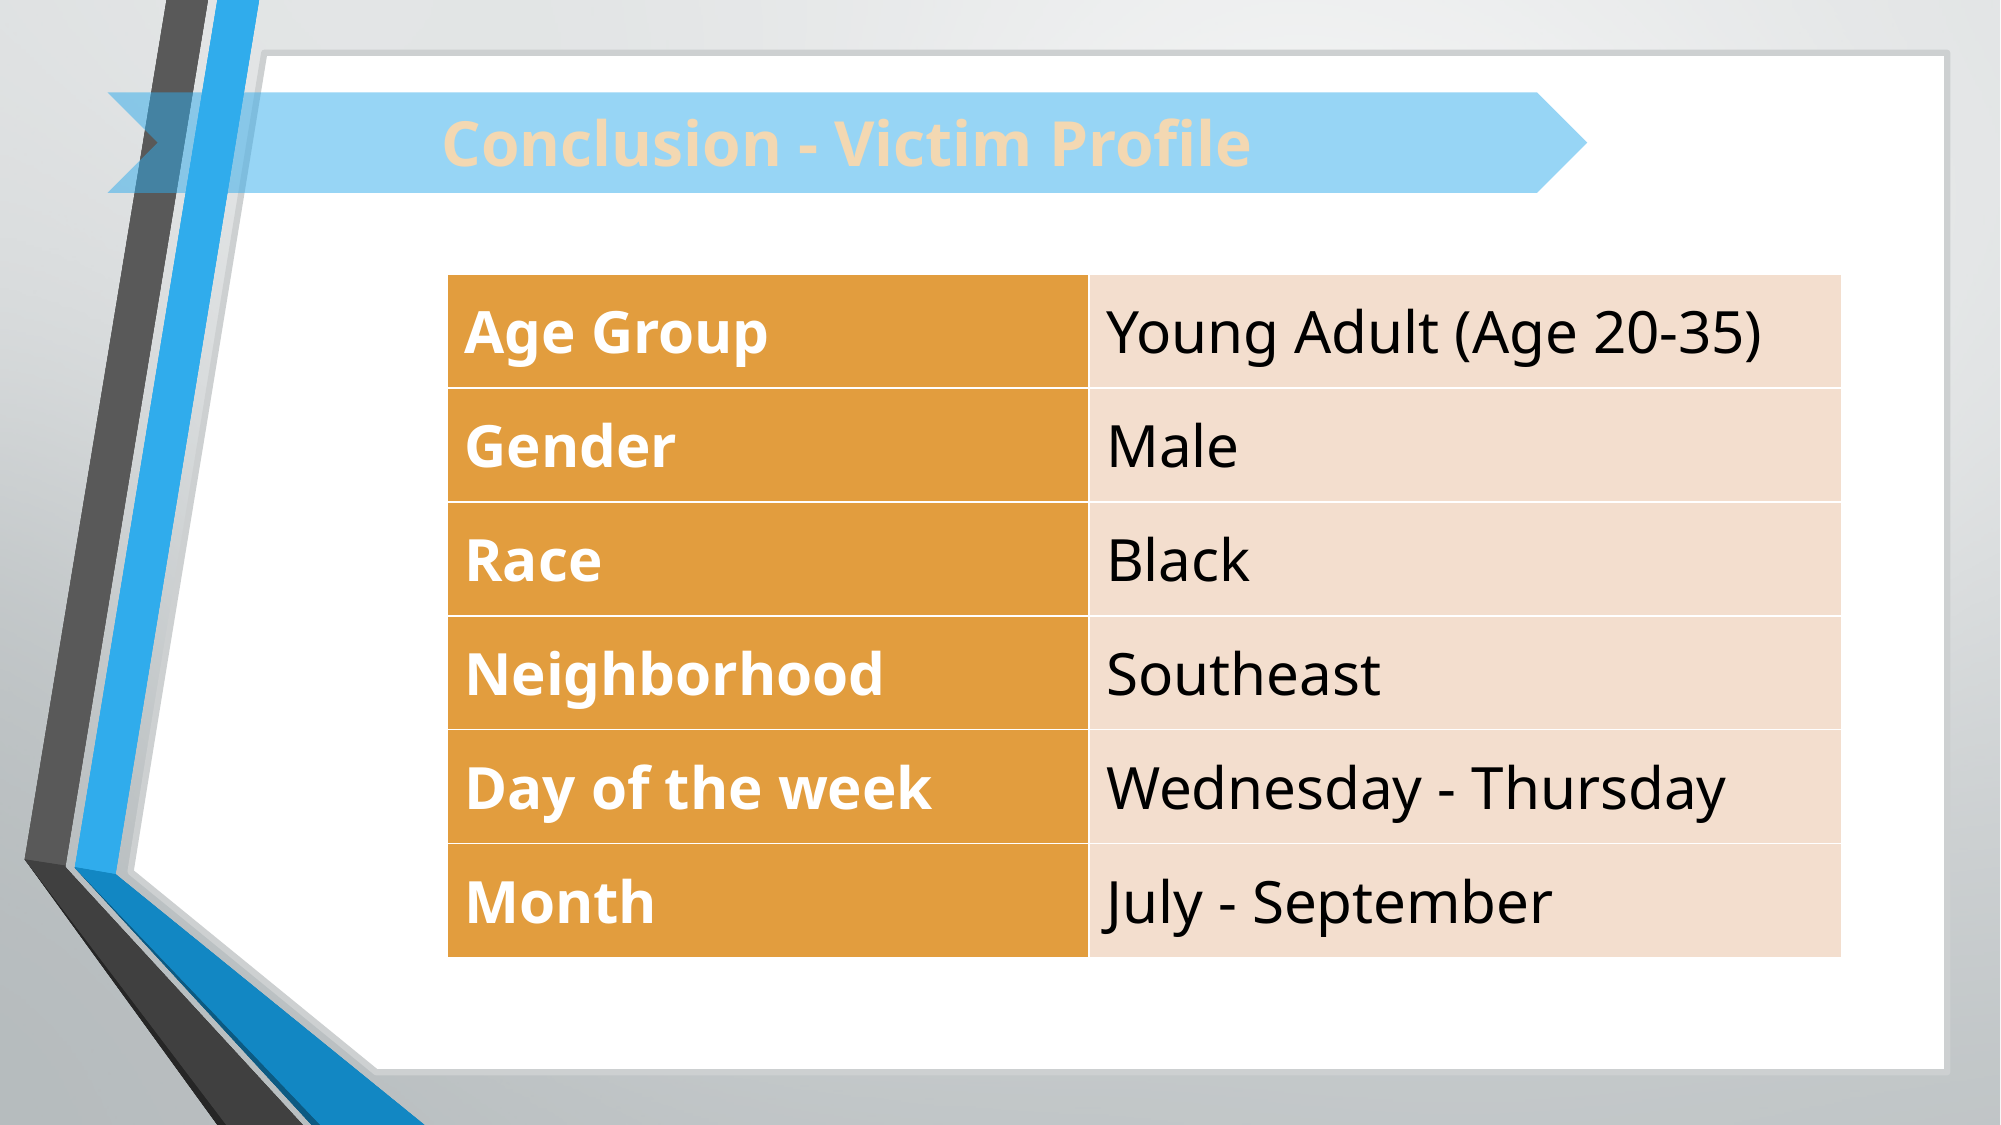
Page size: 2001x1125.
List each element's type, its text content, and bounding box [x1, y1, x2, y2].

table_cell Wednesday - Thursday [1090, 730, 1841, 843]
text_box [425, 51, 1949, 1074]
table_cell Southeast [1090, 617, 1841, 729]
table_cell Month [448, 844, 1088, 957]
text_box Conclusion - Victim Profile [425, 92, 1588, 193]
table_header Age Group [448, 275, 1088, 387]
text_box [24, 0, 425, 1125]
table_cell Black [1090, 503, 1841, 615]
table_cell July - September [1090, 844, 1841, 957]
table_cell Neighborhood [448, 617, 1088, 729]
table_cell Gender [448, 389, 1088, 501]
table_header Young Adult (Age 20-35) [1090, 275, 1841, 387]
table_cell Day of the week [448, 730, 1088, 843]
table_cell Male [1090, 389, 1841, 501]
table_cell Race [448, 503, 1088, 615]
